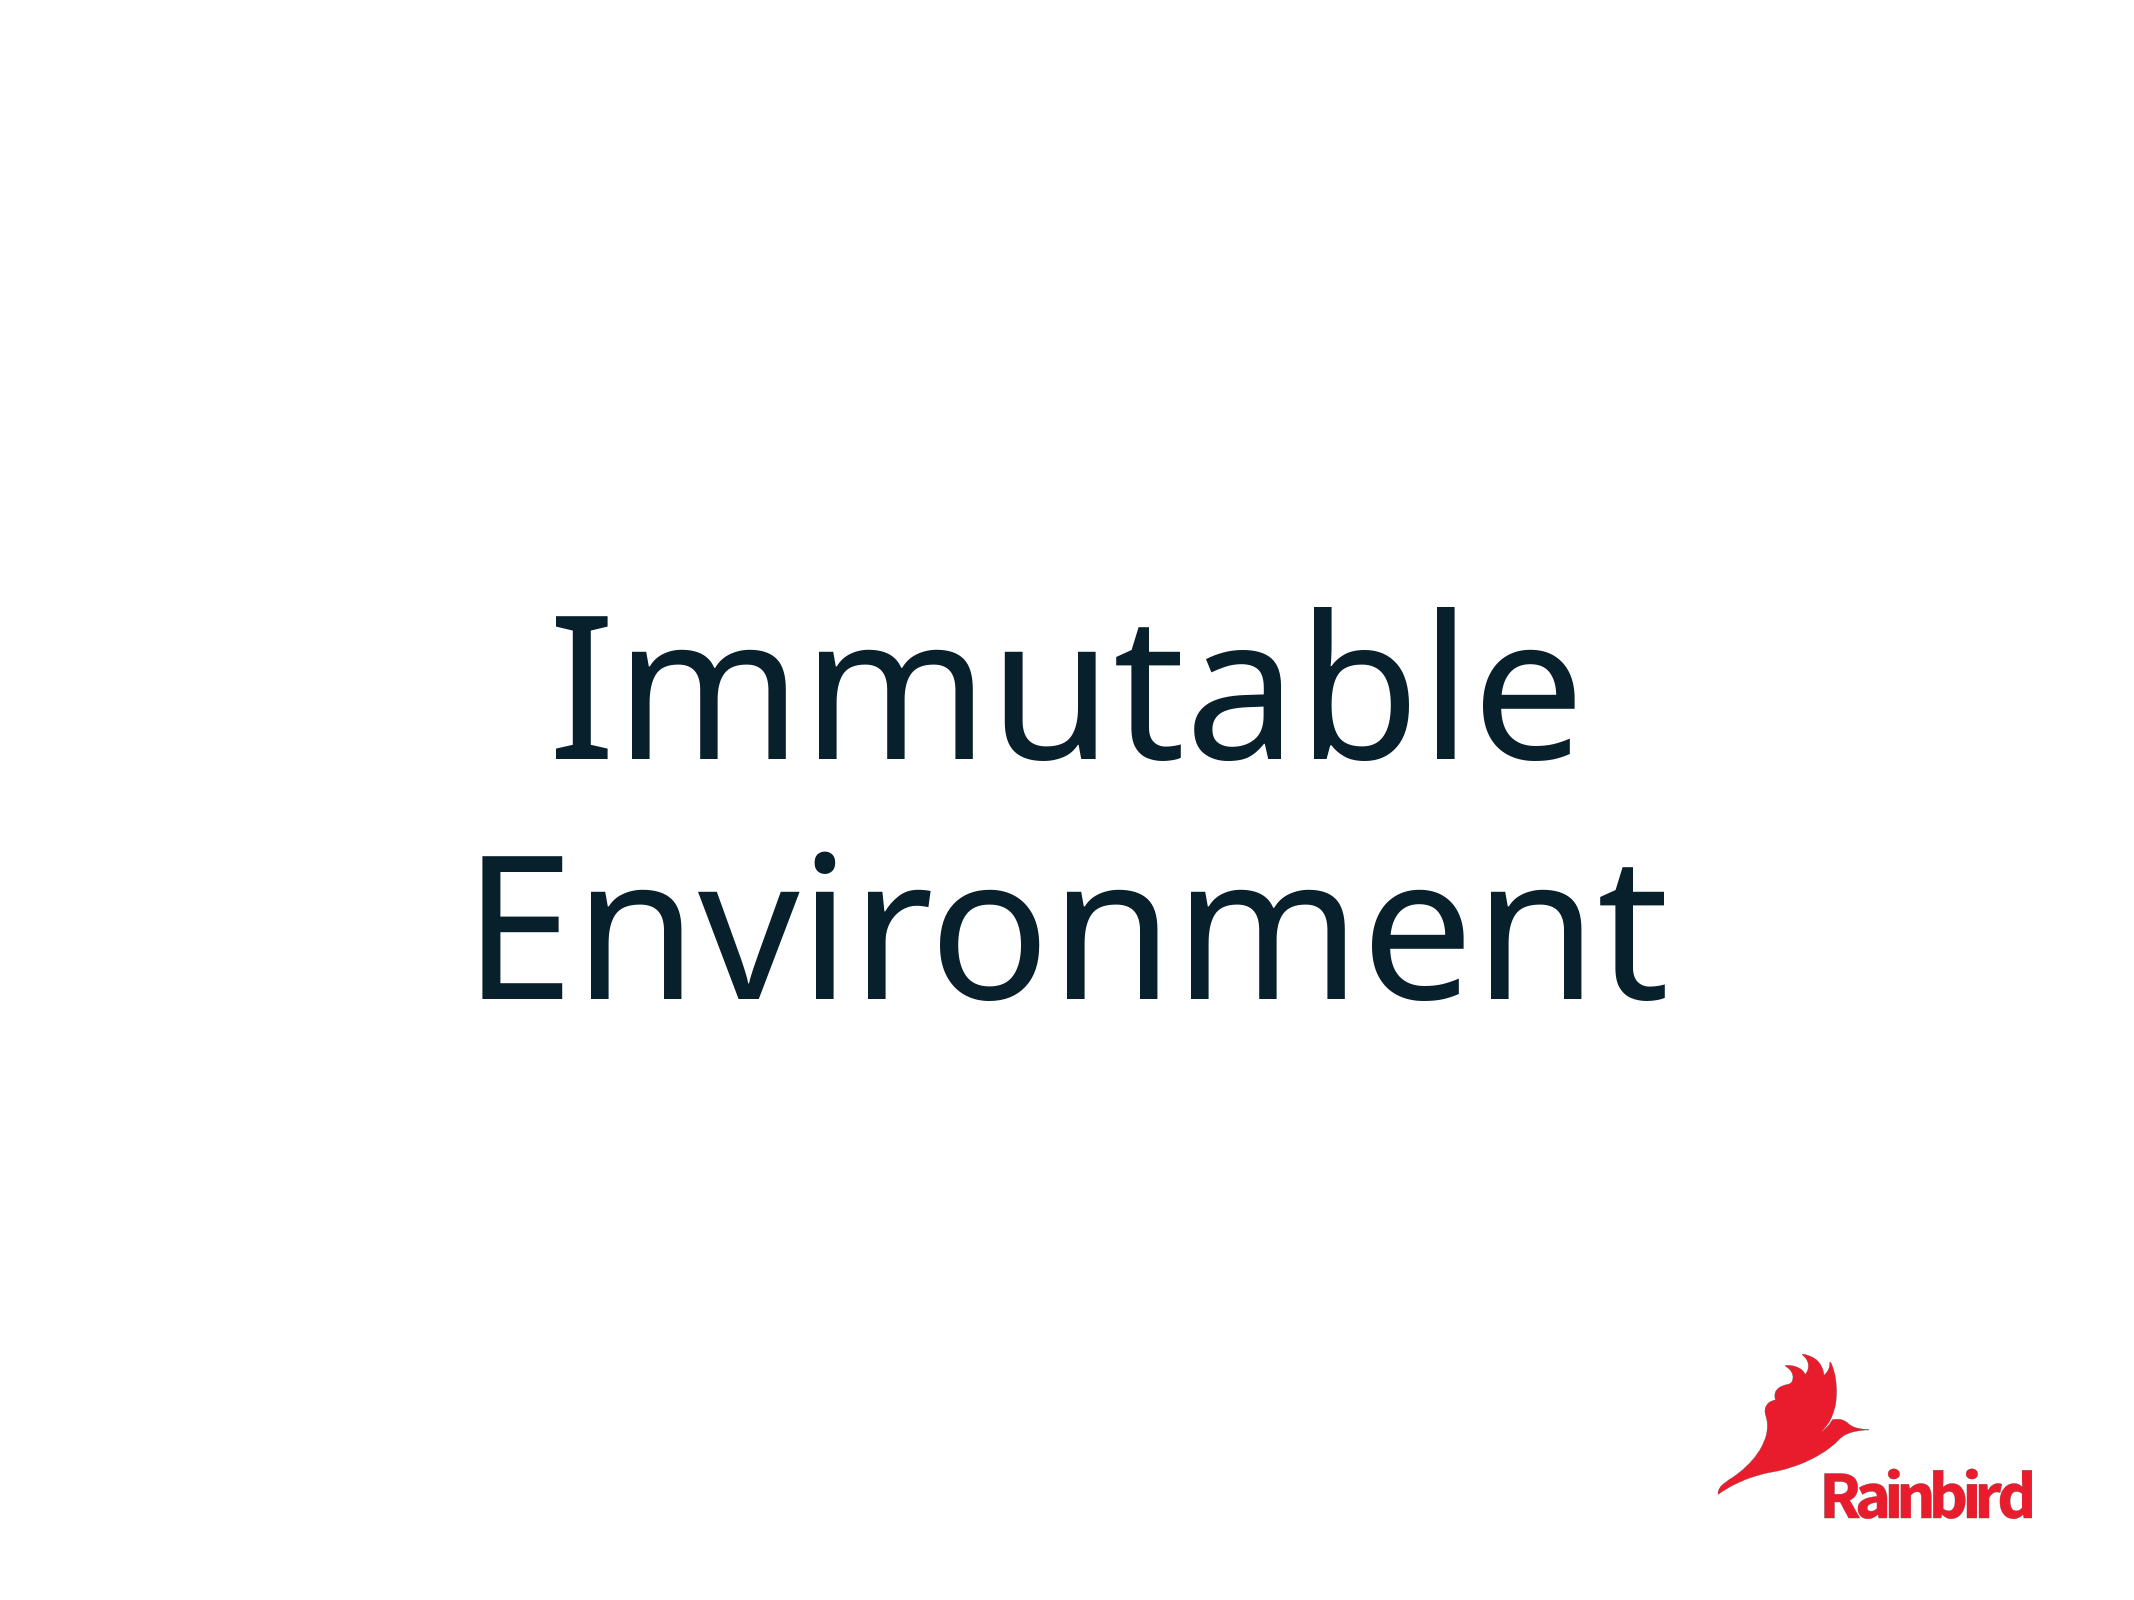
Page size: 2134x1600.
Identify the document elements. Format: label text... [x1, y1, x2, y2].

picture [1718, 1354, 2032, 1519]
title Immutable Environment [207, 528, 1926, 1072]
